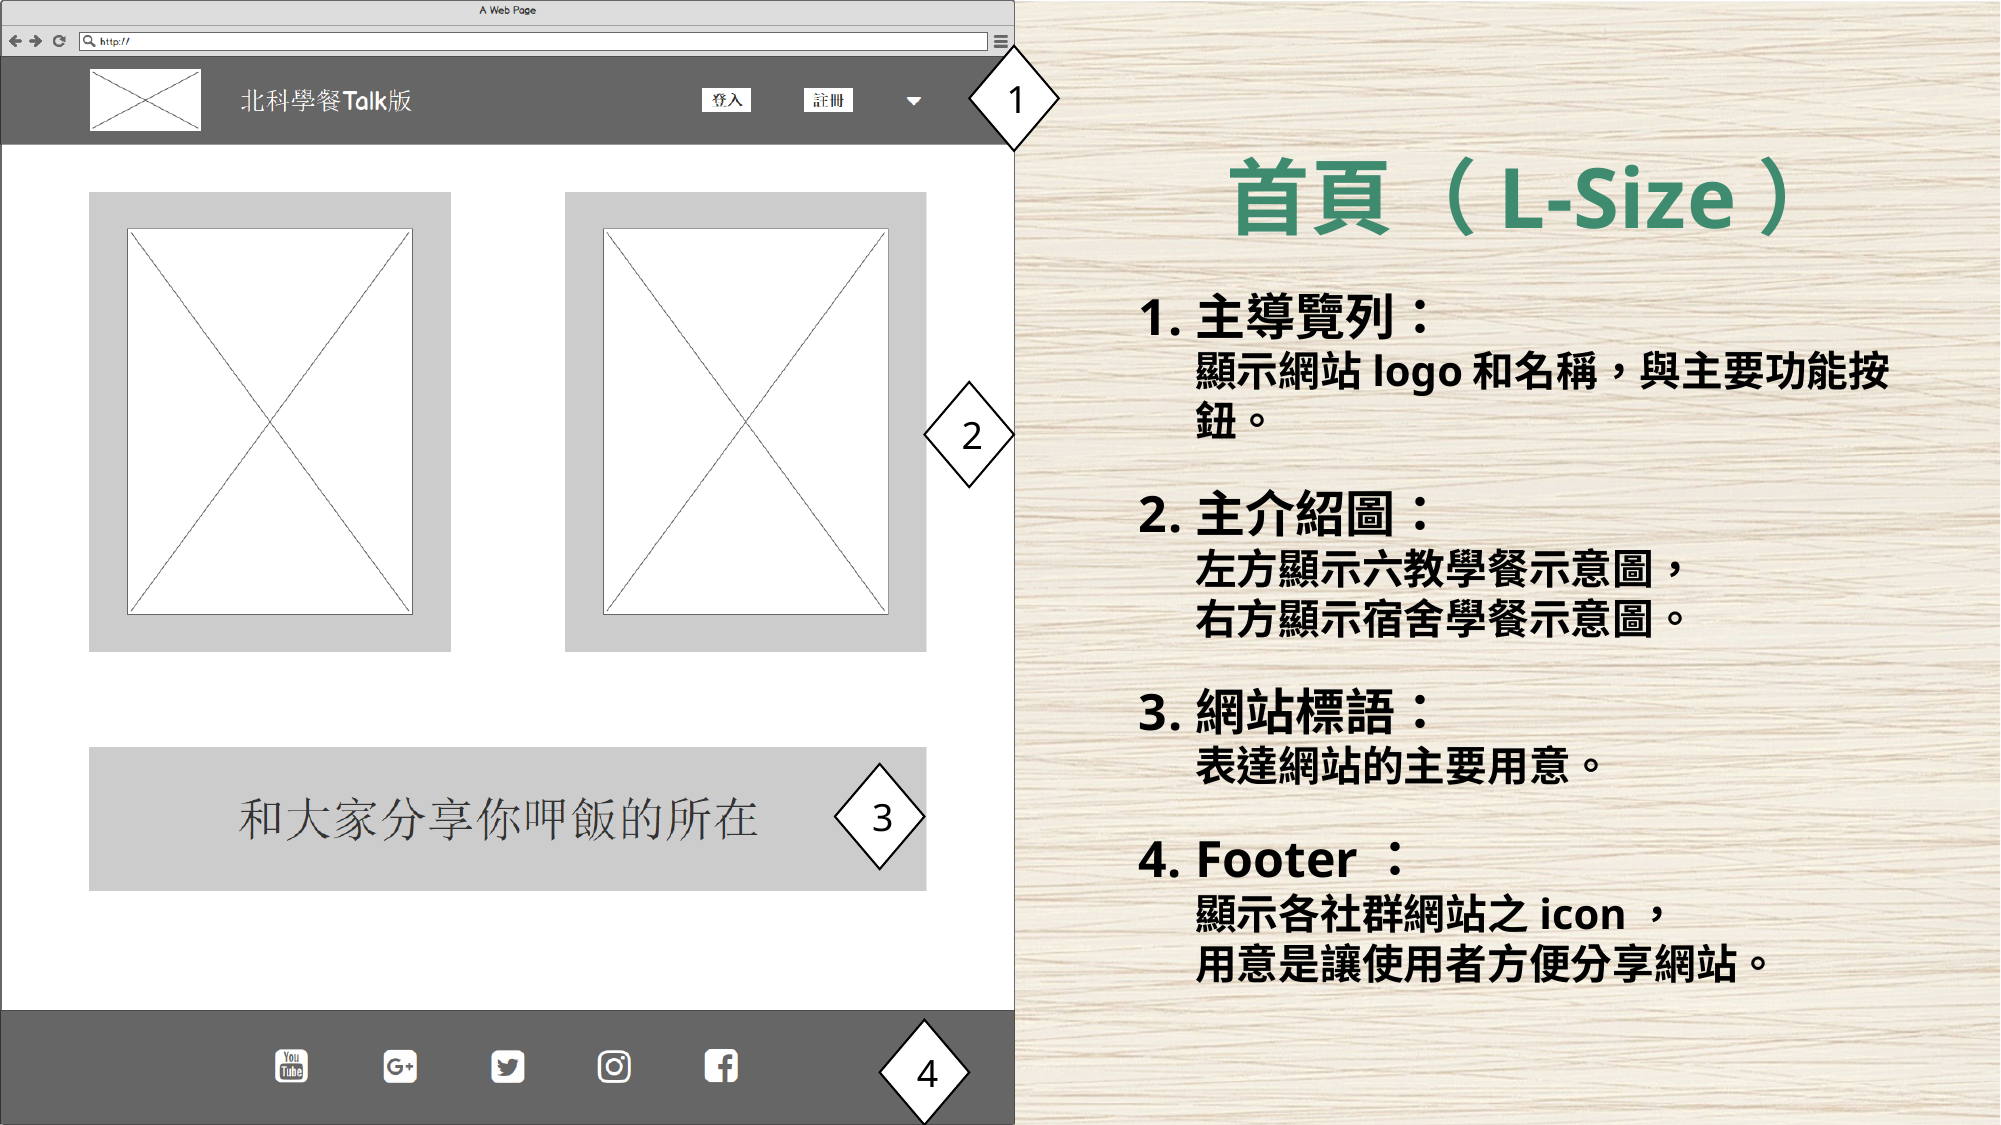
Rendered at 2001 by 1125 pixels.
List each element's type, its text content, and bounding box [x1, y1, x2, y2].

text_box 1 [1015, 45, 1061, 152]
text_box 首頁（L-Size） [1160, 149, 1907, 255]
text_box 主導覽列： 顯示網站logo和名稱，與主要功能按鈕。 主介紹圖： 左方顯示六教學餐示意圖， 右方顯示宿舍學餐示意圖。 網站標語： 表達網站的主要用意。 Footer： 顯示各社群網站之icon， 用意是讓使用者方便分享網站。 [1124, 277, 1946, 996]
picture [0, 0, 2001, 1125]
